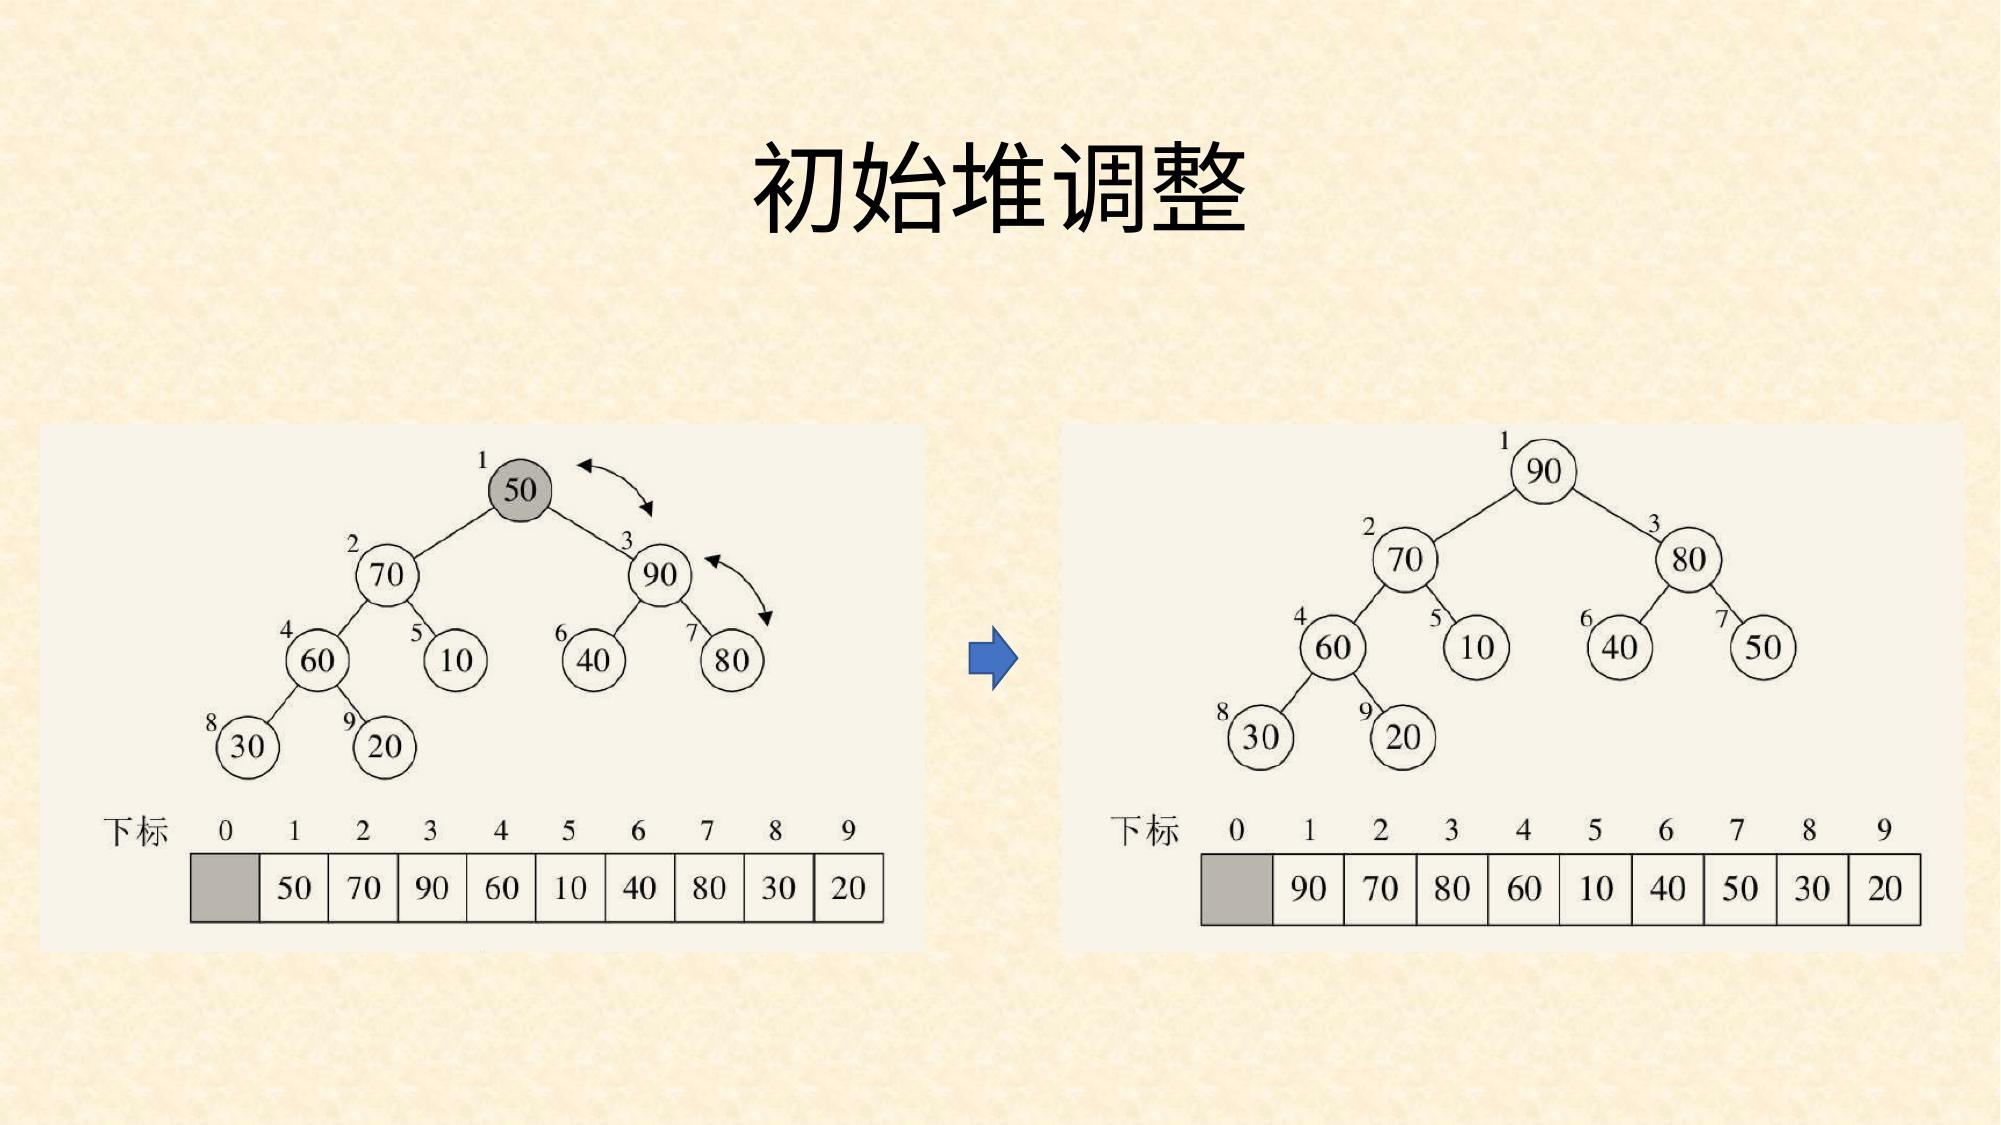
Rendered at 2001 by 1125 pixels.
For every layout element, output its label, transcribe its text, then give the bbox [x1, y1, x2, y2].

text_box [968, 624, 1019, 692]
picture [0, 0, 2001, 1125]
text_box 初始堆调整 [336, 117, 1663, 253]
